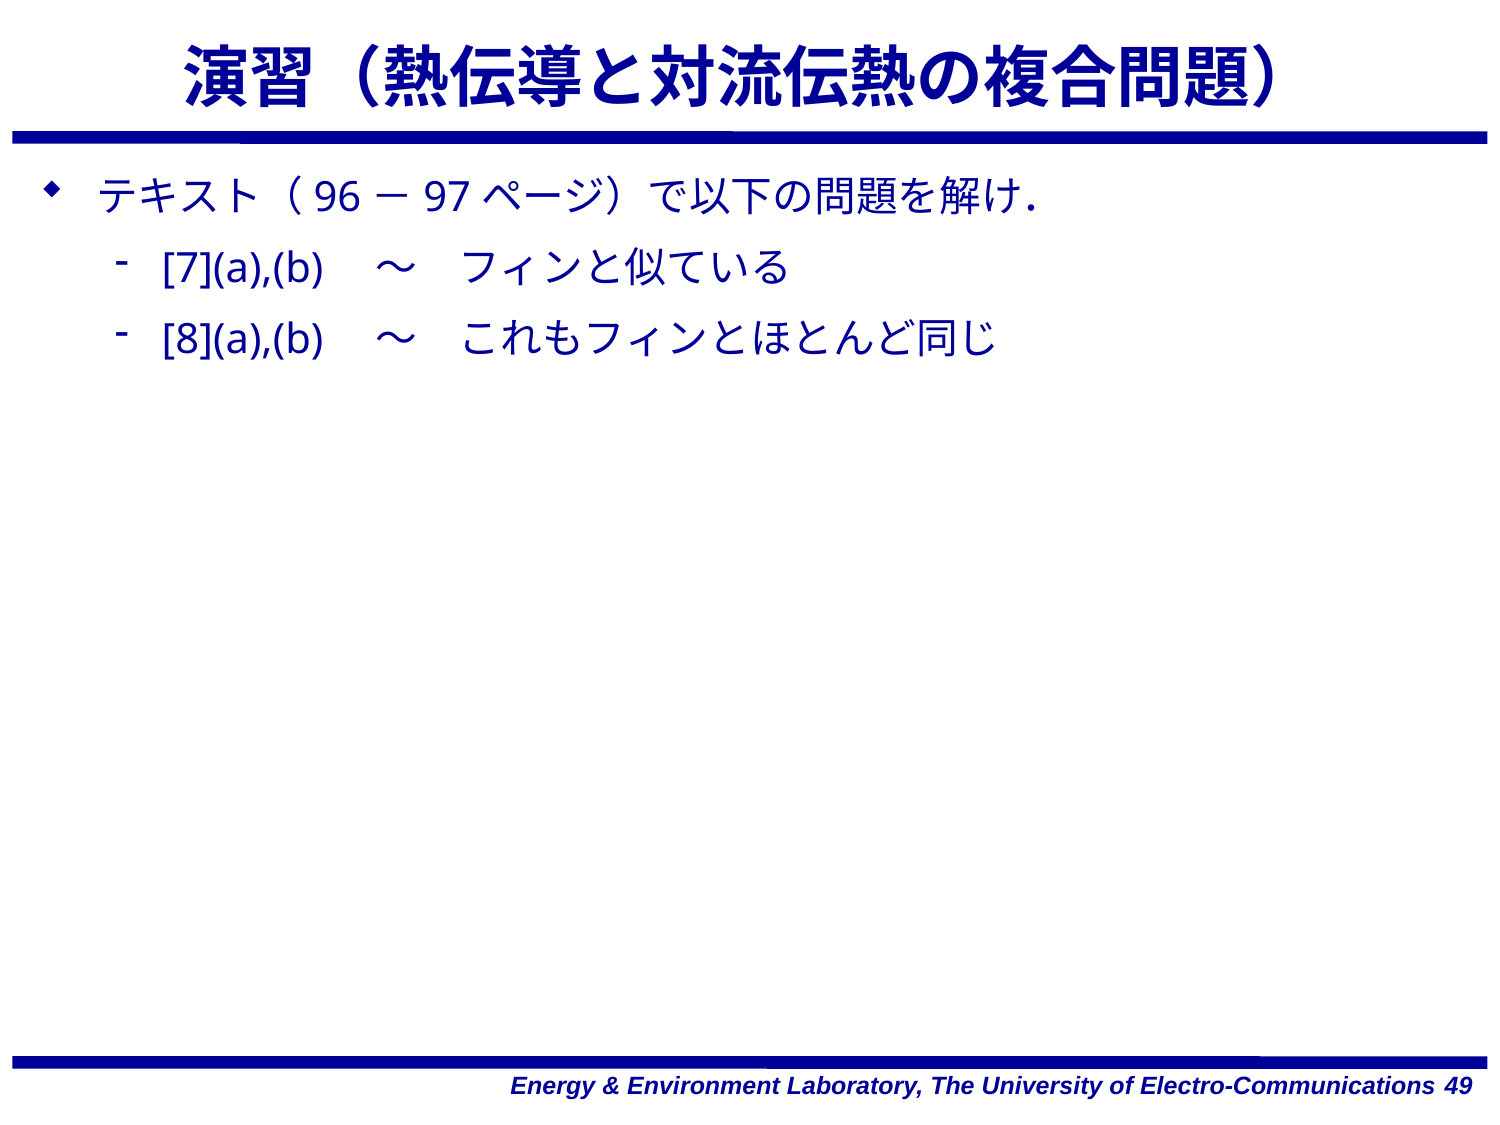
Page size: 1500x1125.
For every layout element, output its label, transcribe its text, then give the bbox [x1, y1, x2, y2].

title 演習（熱伝導と対流伝熱の複合問題） [12, 12, 1488, 138]
list テキスト（96－97ページ）で以下の問題を解け． [7](a),(b) ～ フィンと似ている [8](a),(b) ～ これもフィンとほとんど同じ [24, 162, 1475, 1038]
